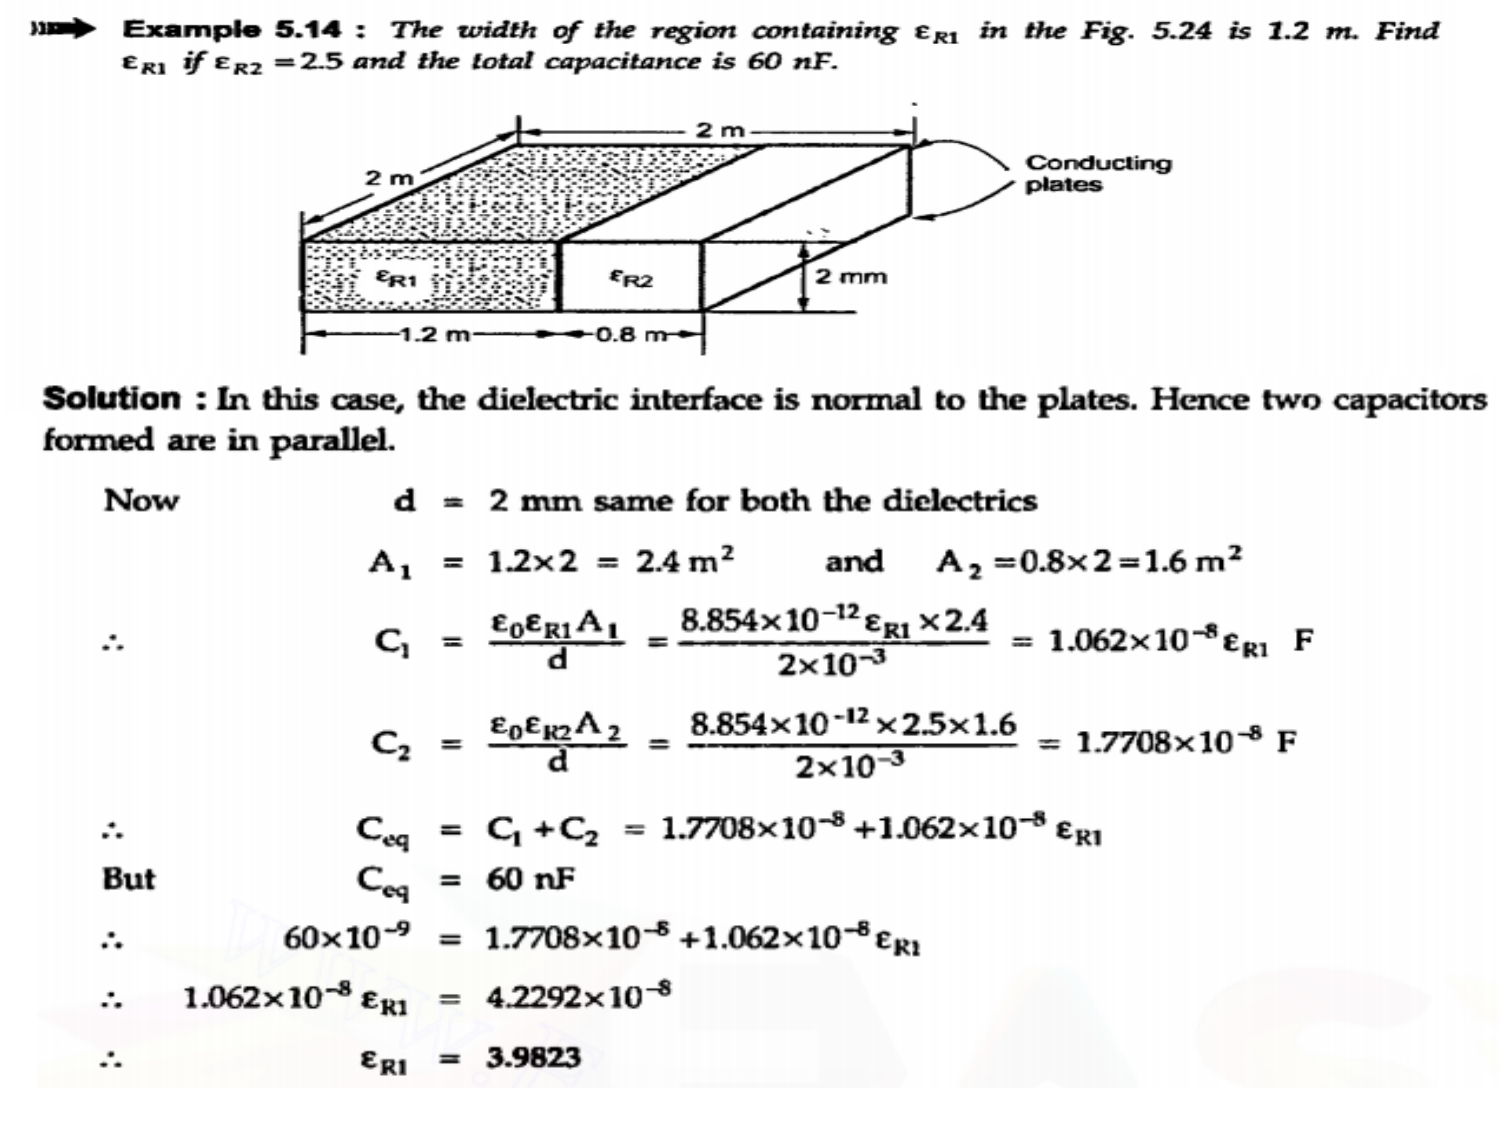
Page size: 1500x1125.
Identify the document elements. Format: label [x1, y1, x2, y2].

picture [37, 374, 1500, 1088]
list [0, 0, 1463, 413]
